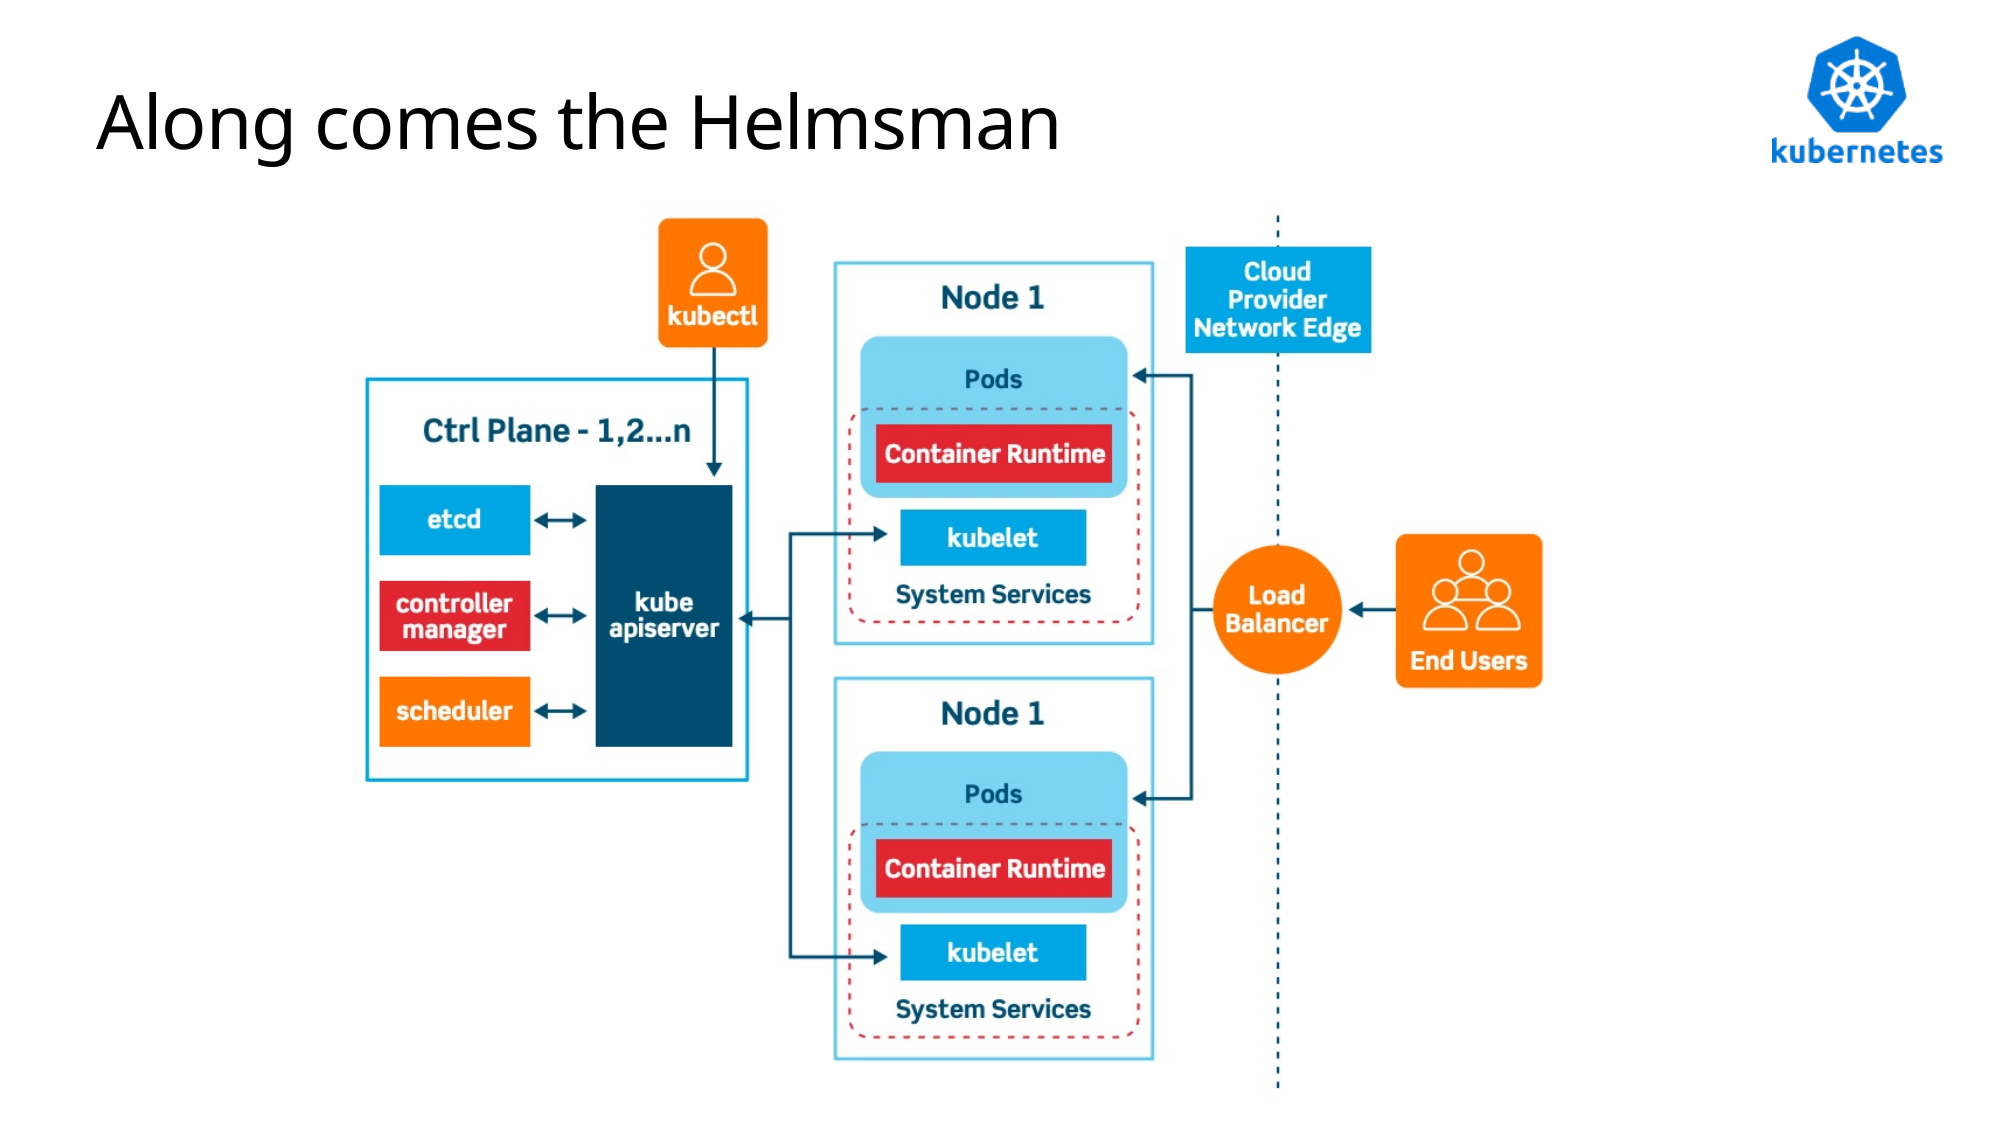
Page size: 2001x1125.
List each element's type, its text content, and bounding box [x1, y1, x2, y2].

picture [347, 165, 1563, 1115]
title Along comes the Helmsman [96, 75, 1904, 166]
picture [1771, 35, 1943, 163]
